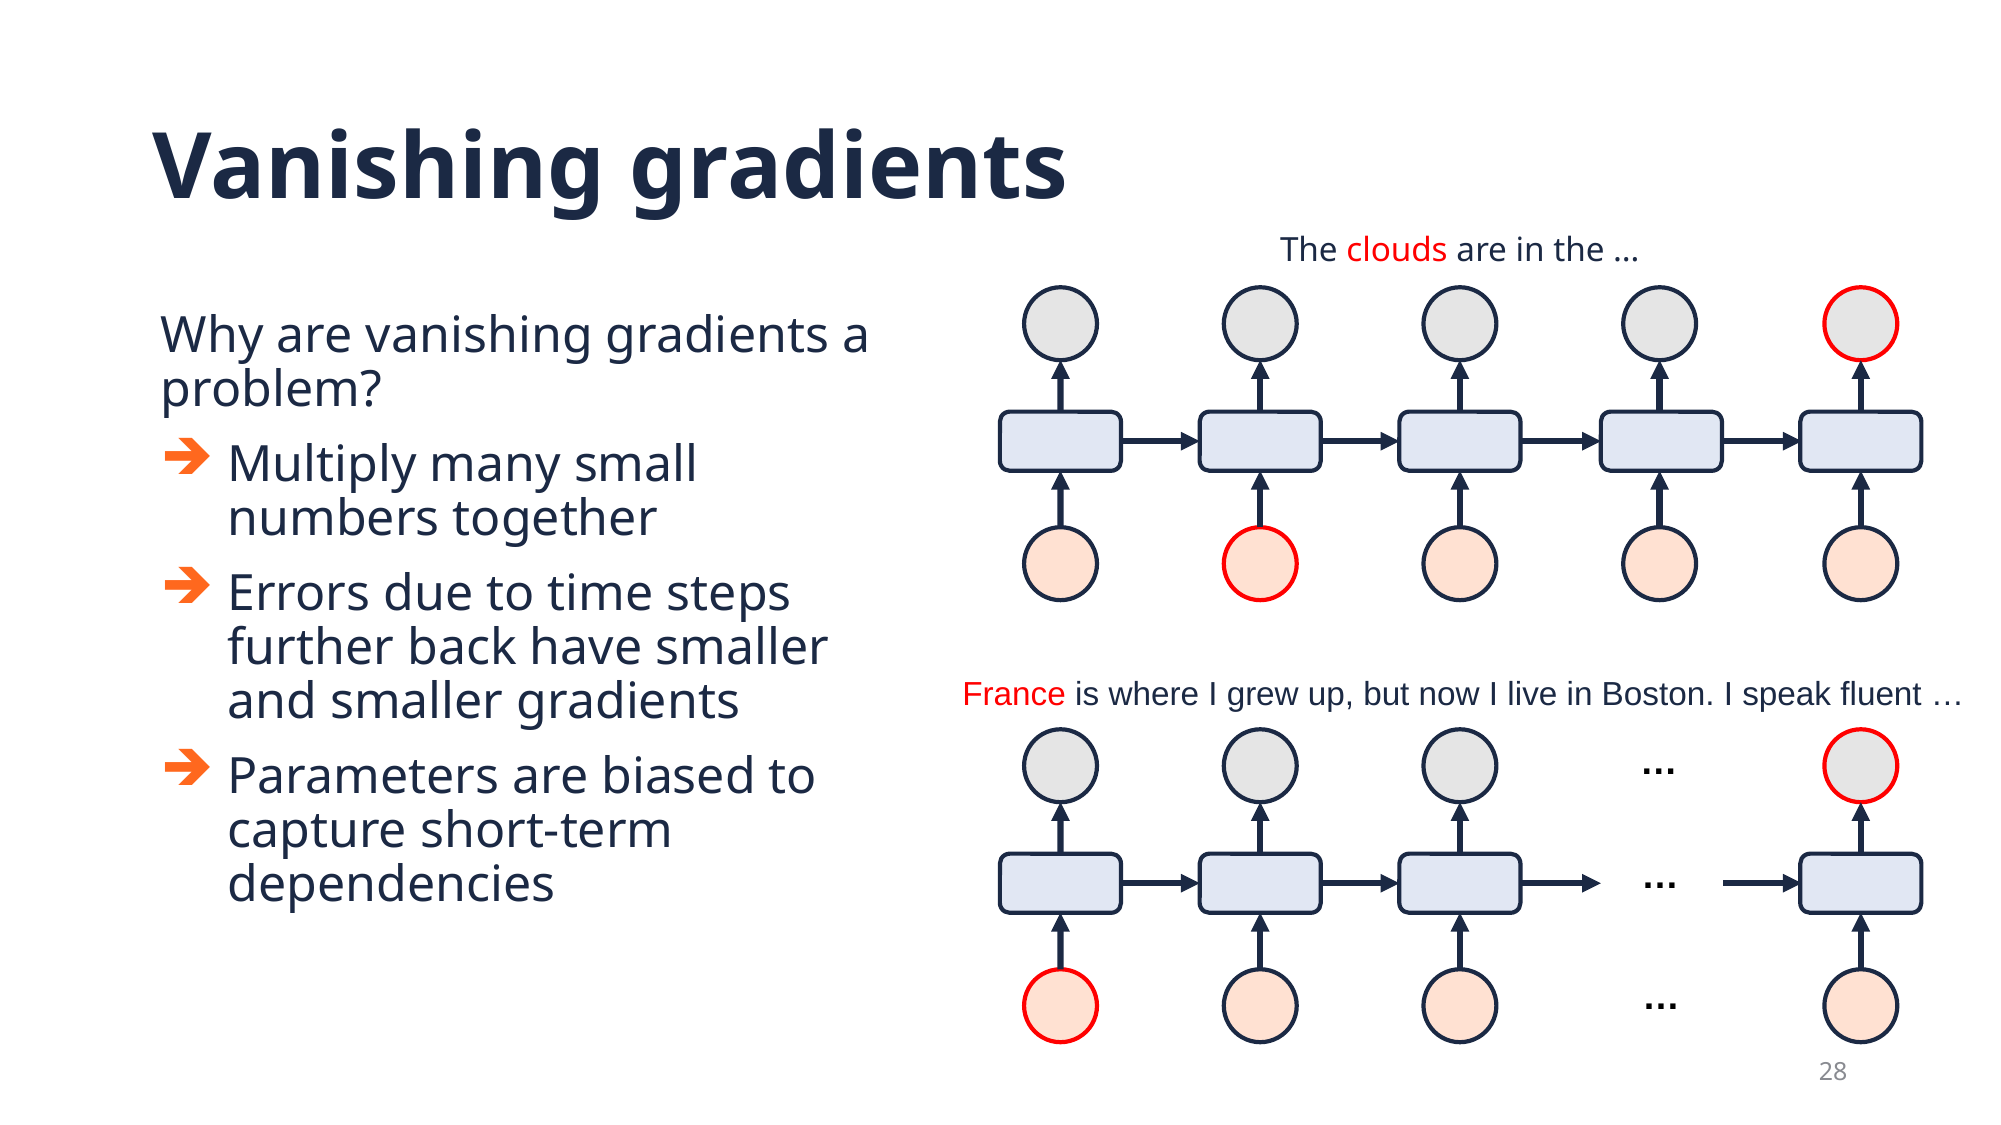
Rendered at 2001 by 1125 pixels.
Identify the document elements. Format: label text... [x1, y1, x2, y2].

title Vanishing gradients [137, 59, 1863, 278]
list Why are vanishing gradients a problem? Multiply many small numbers together Errors due to time steps further back have smaller and smaller gradients Parameters are biased to capture short-term dependencies [137, 302, 932, 1004]
slide_number 28 [1412, 1051, 1863, 1103]
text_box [932, 664, 1987, 1043]
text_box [999, 221, 1922, 601]
